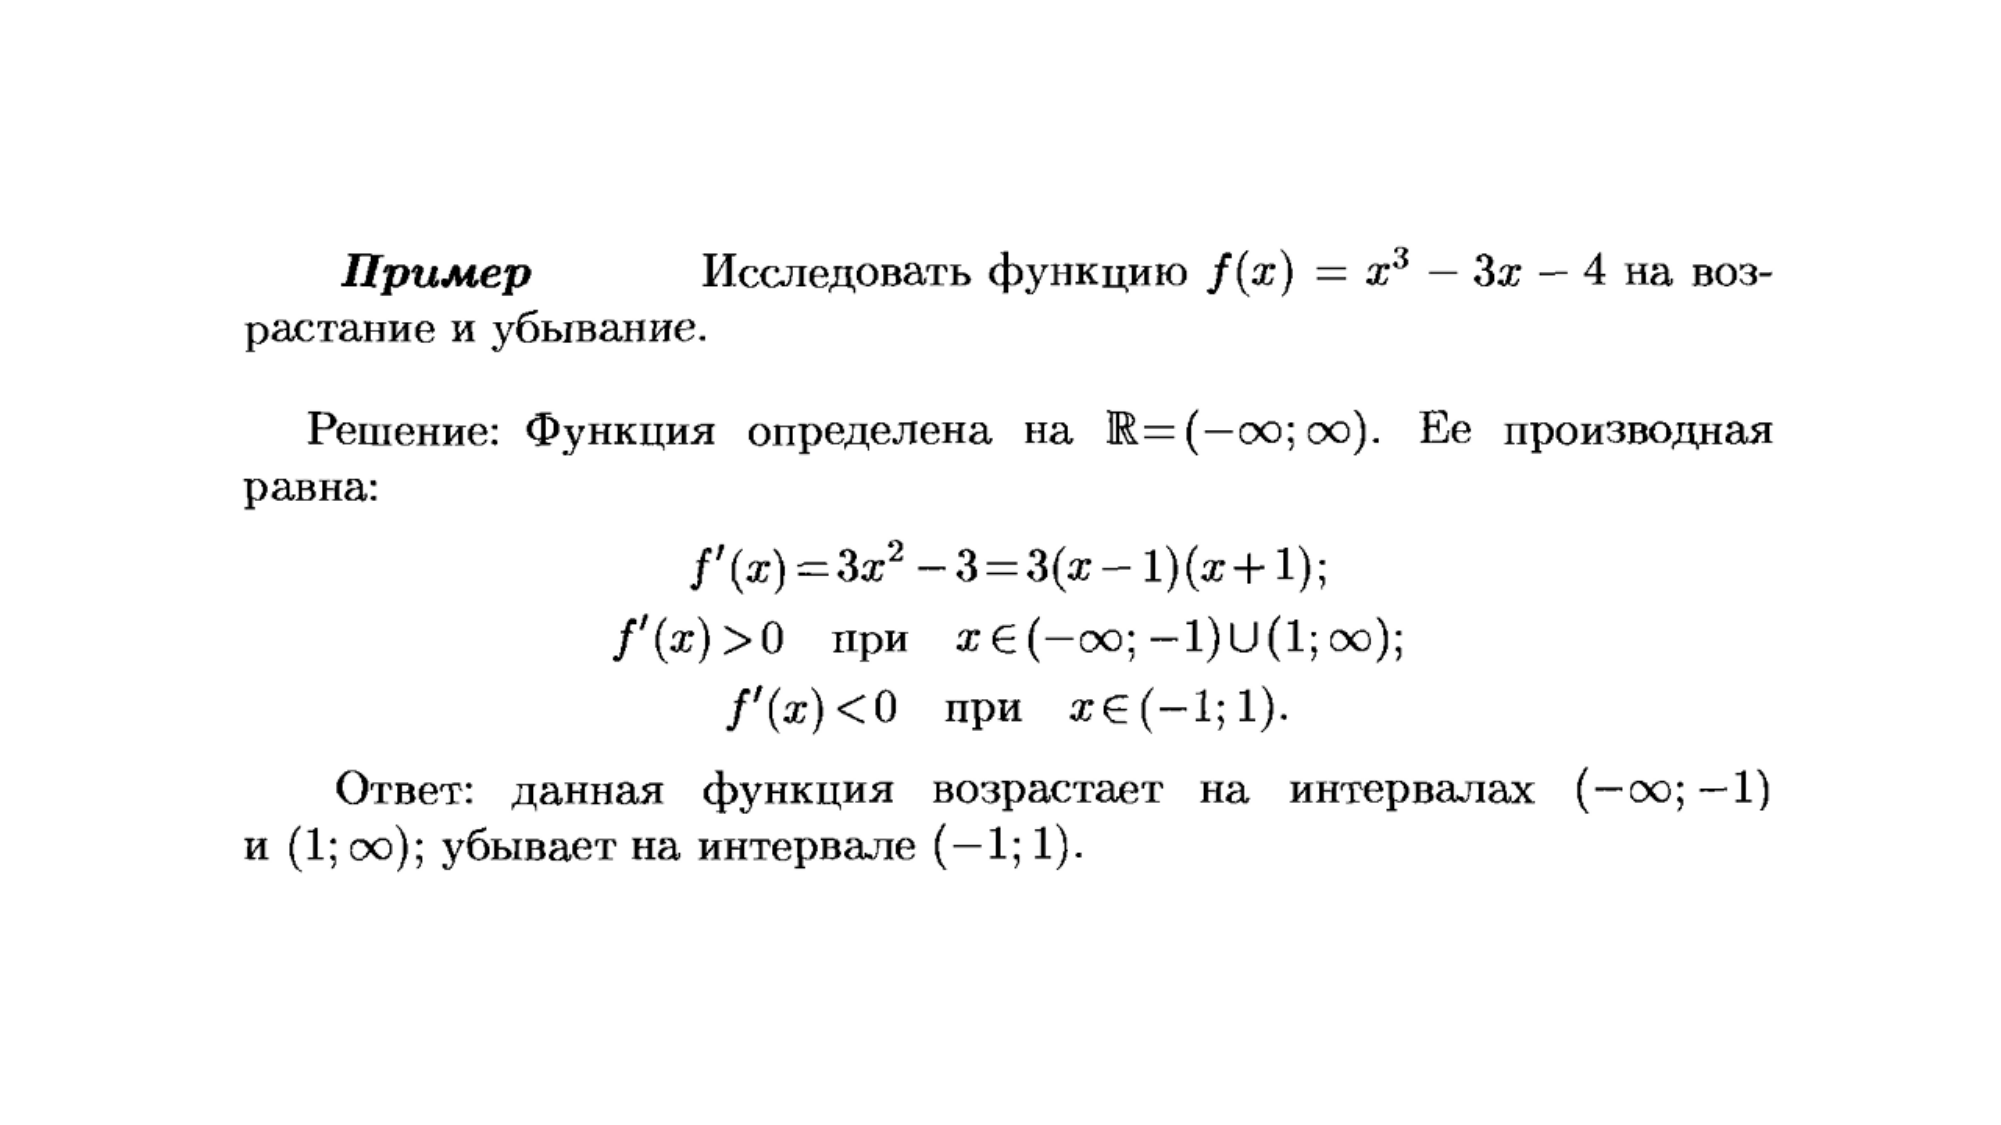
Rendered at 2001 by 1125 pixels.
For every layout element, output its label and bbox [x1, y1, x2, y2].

picture [196, 235, 1804, 889]
